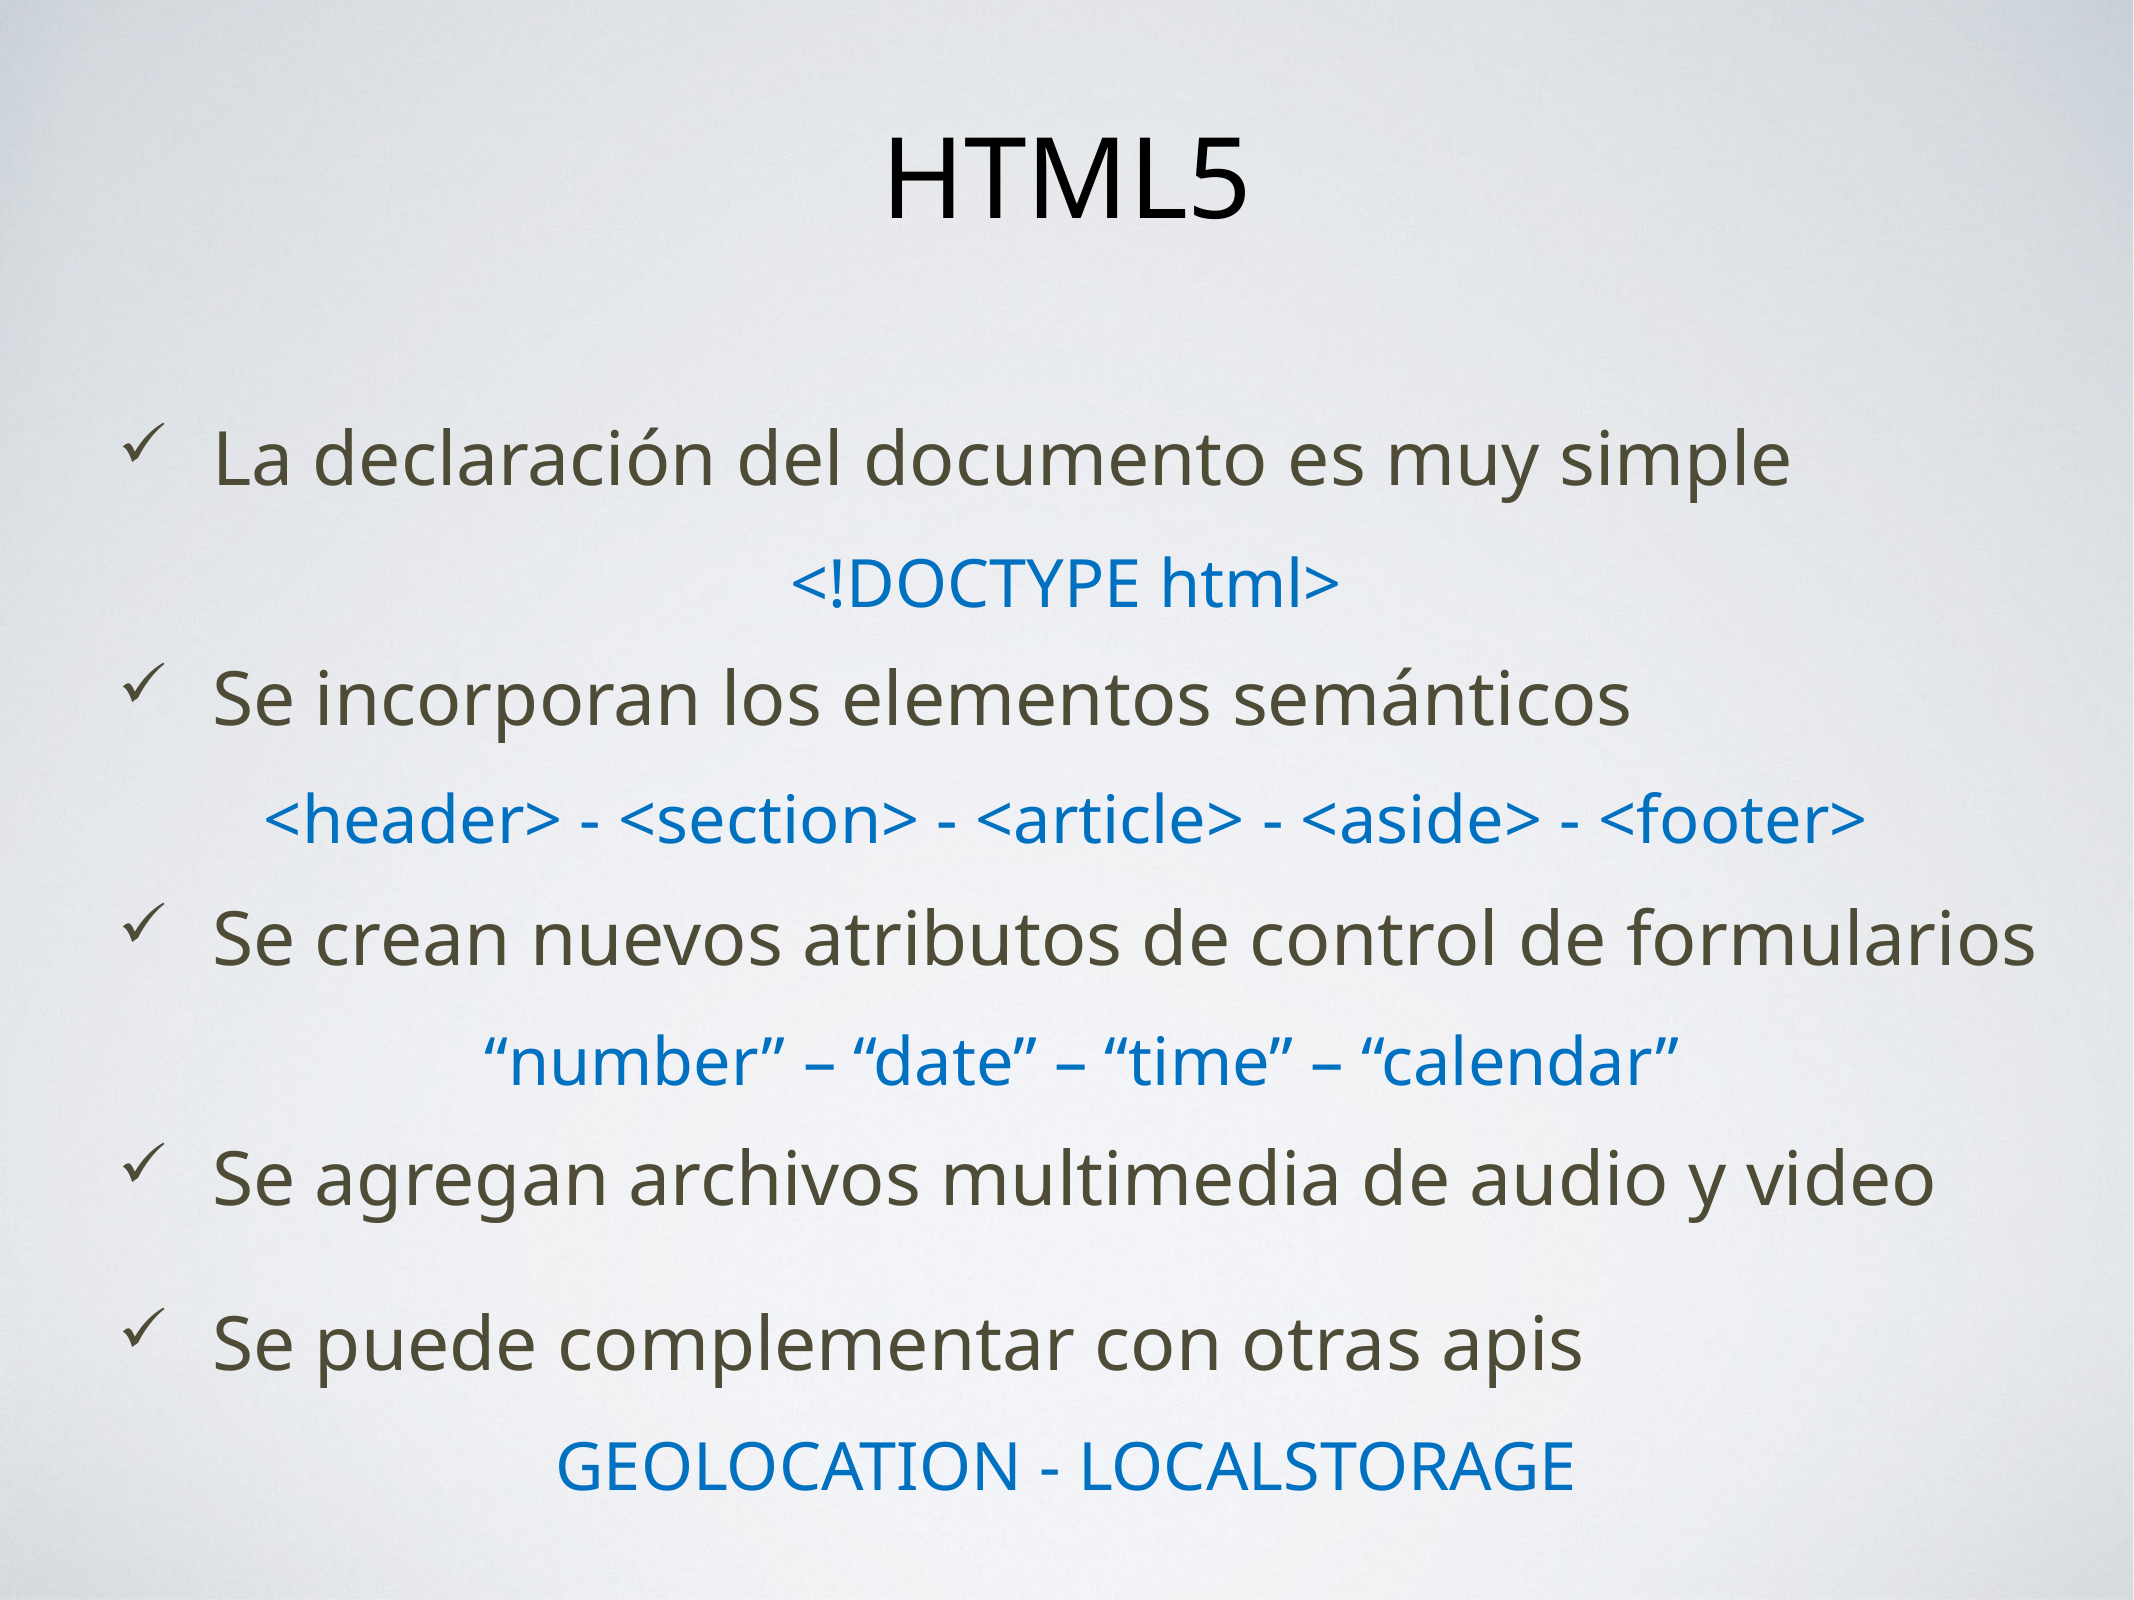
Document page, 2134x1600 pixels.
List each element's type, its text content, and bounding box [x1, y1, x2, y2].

text_box <!DOCTYPE html> [782, 532, 1352, 630]
text_box GEOLOCATION - LOCALSTORAGE [547, 1415, 1586, 1512]
text_box <header> - <section> - <article> - <aside> - <footer> [255, 768, 1878, 865]
picture [0, 0, 2134, 1600]
list La declaración del documento es muy simple Se incorporan los elementos semánticos Se crean nuevos atributos de control de formularios Se agregan archivos multimedia de audio y video Se puede complementar con otras apis [117, 282, 2048, 1513]
text_box “number” – “date” – “time” – “calendar” [475, 1010, 1690, 1107]
title HTML5 [57, 41, 2076, 307]
